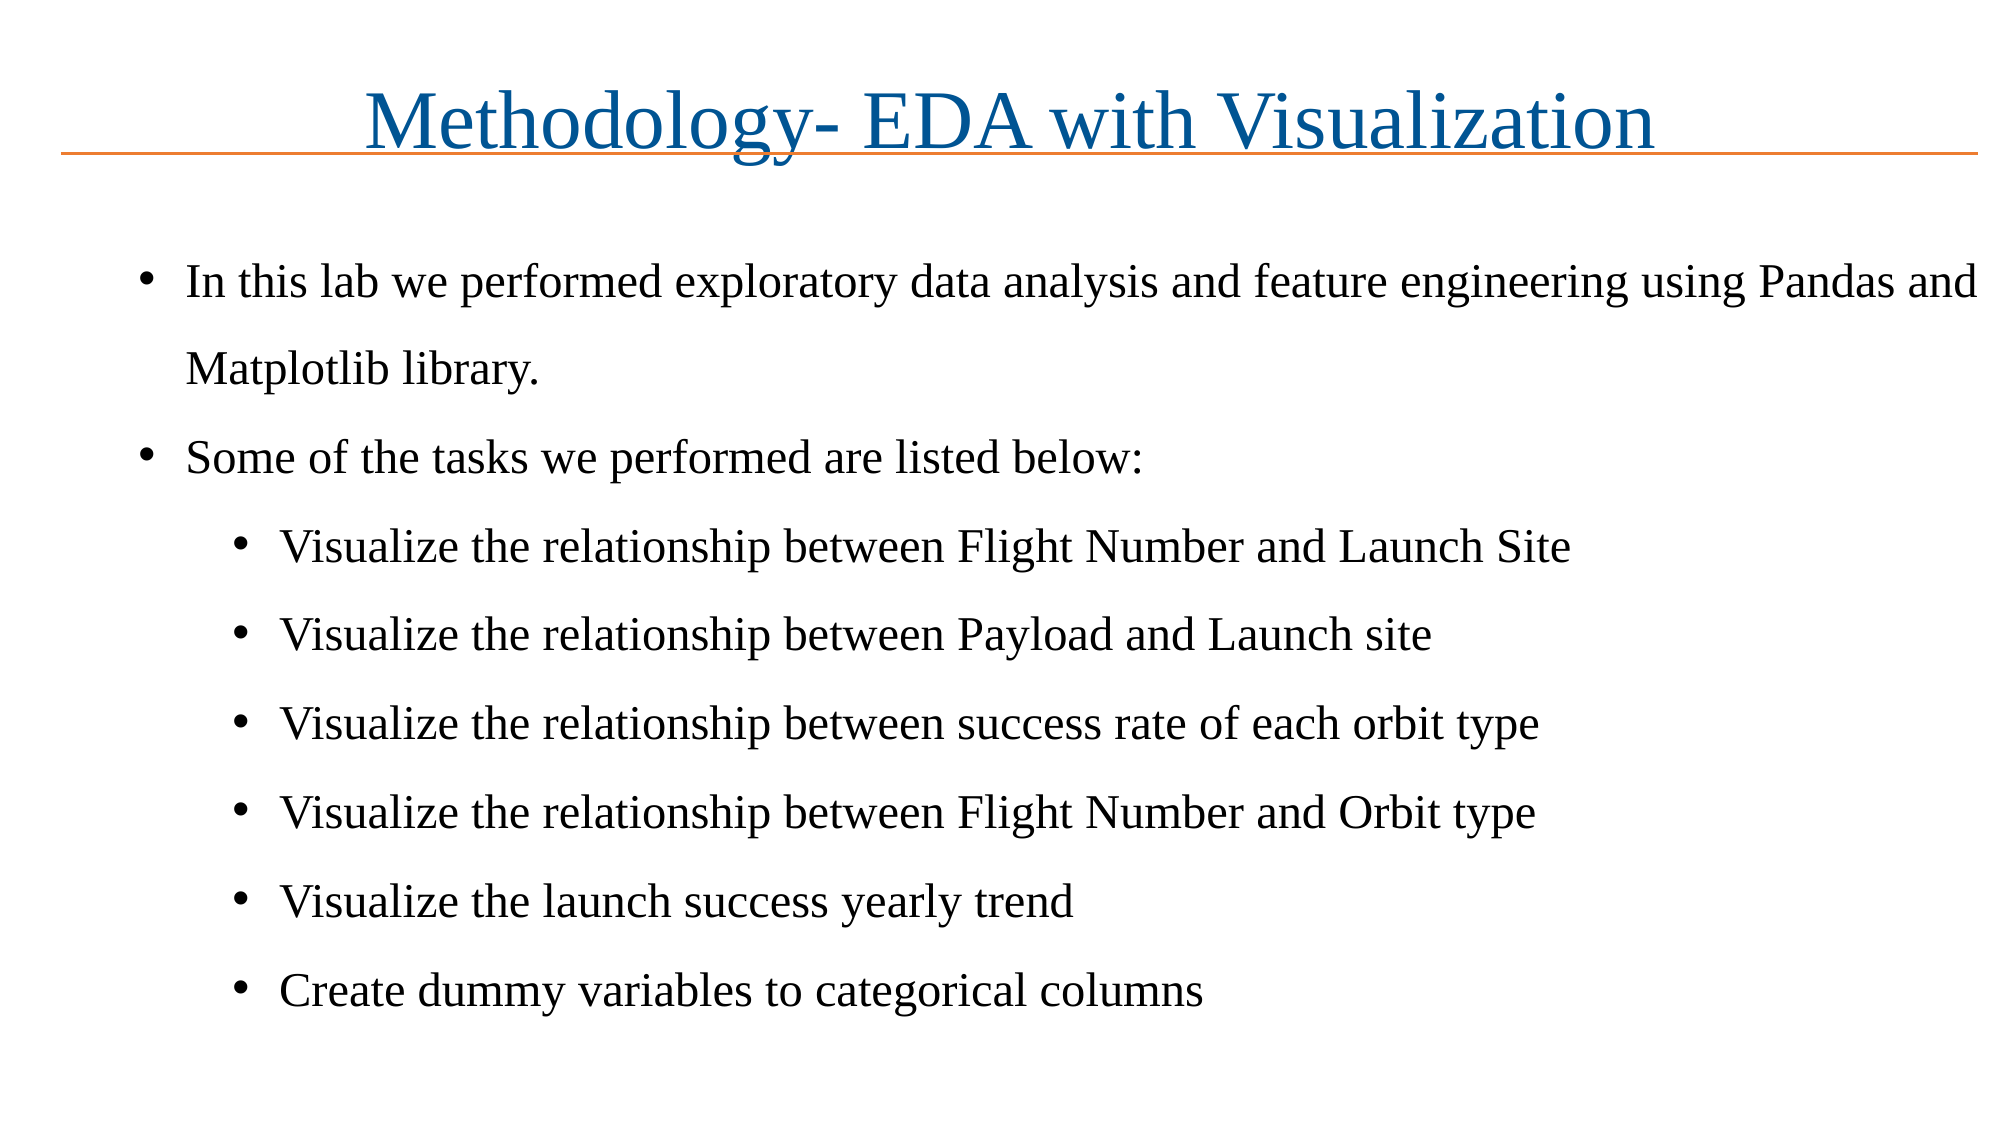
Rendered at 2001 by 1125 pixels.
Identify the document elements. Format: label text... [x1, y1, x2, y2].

list In this lab we performed exploratory data analysis and feature engineering using Pandas and Matplotlib library. Some of the tasks we performed are listed below: Visualize the relationship between Flight Number and Launch Site Visualize the relationship between Payload and Launch site Visualize the relationship between success rate of each orbit type Visualize the relationship between Flight Number and Orbit type Visualize the launch success yearly trend Create dummy variables to categorical columns [123, 122, 2000, 1031]
title Methodology- EDA with Visualization [148, 26, 1874, 122]
